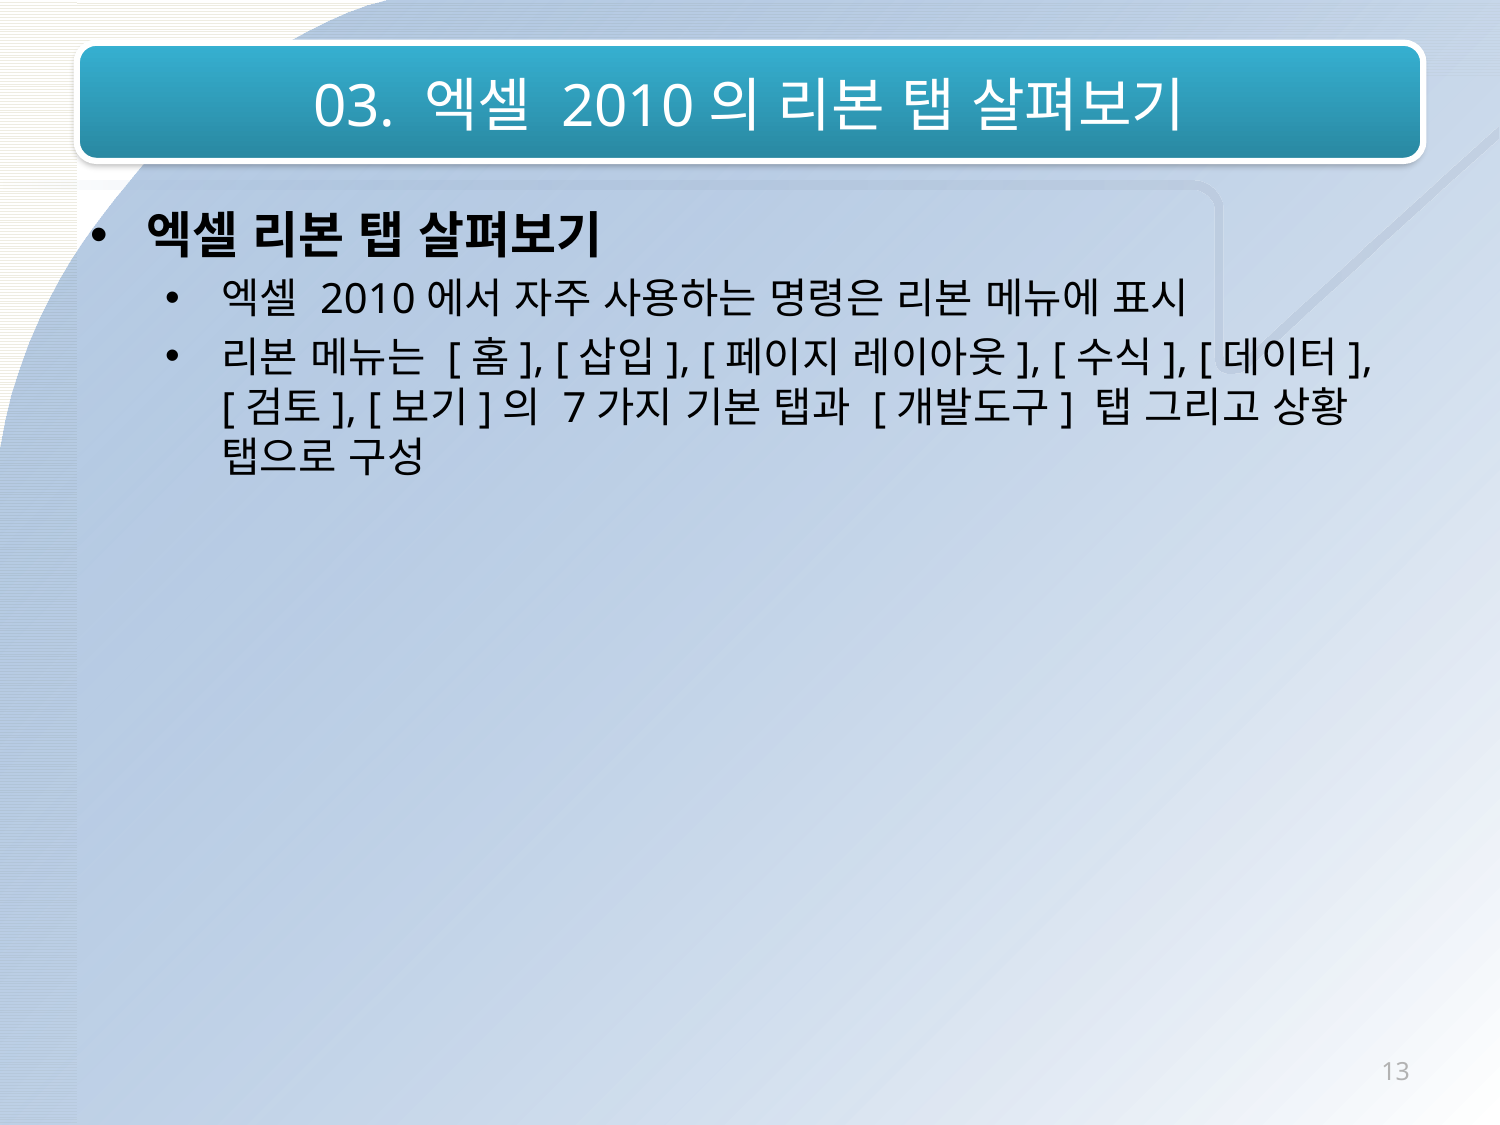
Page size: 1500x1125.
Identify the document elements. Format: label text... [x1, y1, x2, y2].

list 엑셀 리본 탭 살펴보기 엑셀 2010에서 자주 사용하는 명령은 리본 메뉴에 표시 리본 메뉴는 [홈], [삽입], [페이지 레이아웃], [수식], [데이터], [검토], [보기]의 7가지 기본 탭과 [개발도구] 탭 그리고 상황 탭으로 구성 [75, 196, 1425, 1005]
slide_number 13 [1074, 1042, 1425, 1103]
title 03. 엑셀 2010의 리본 탭 살펴보기 [75, 45, 1424, 161]
